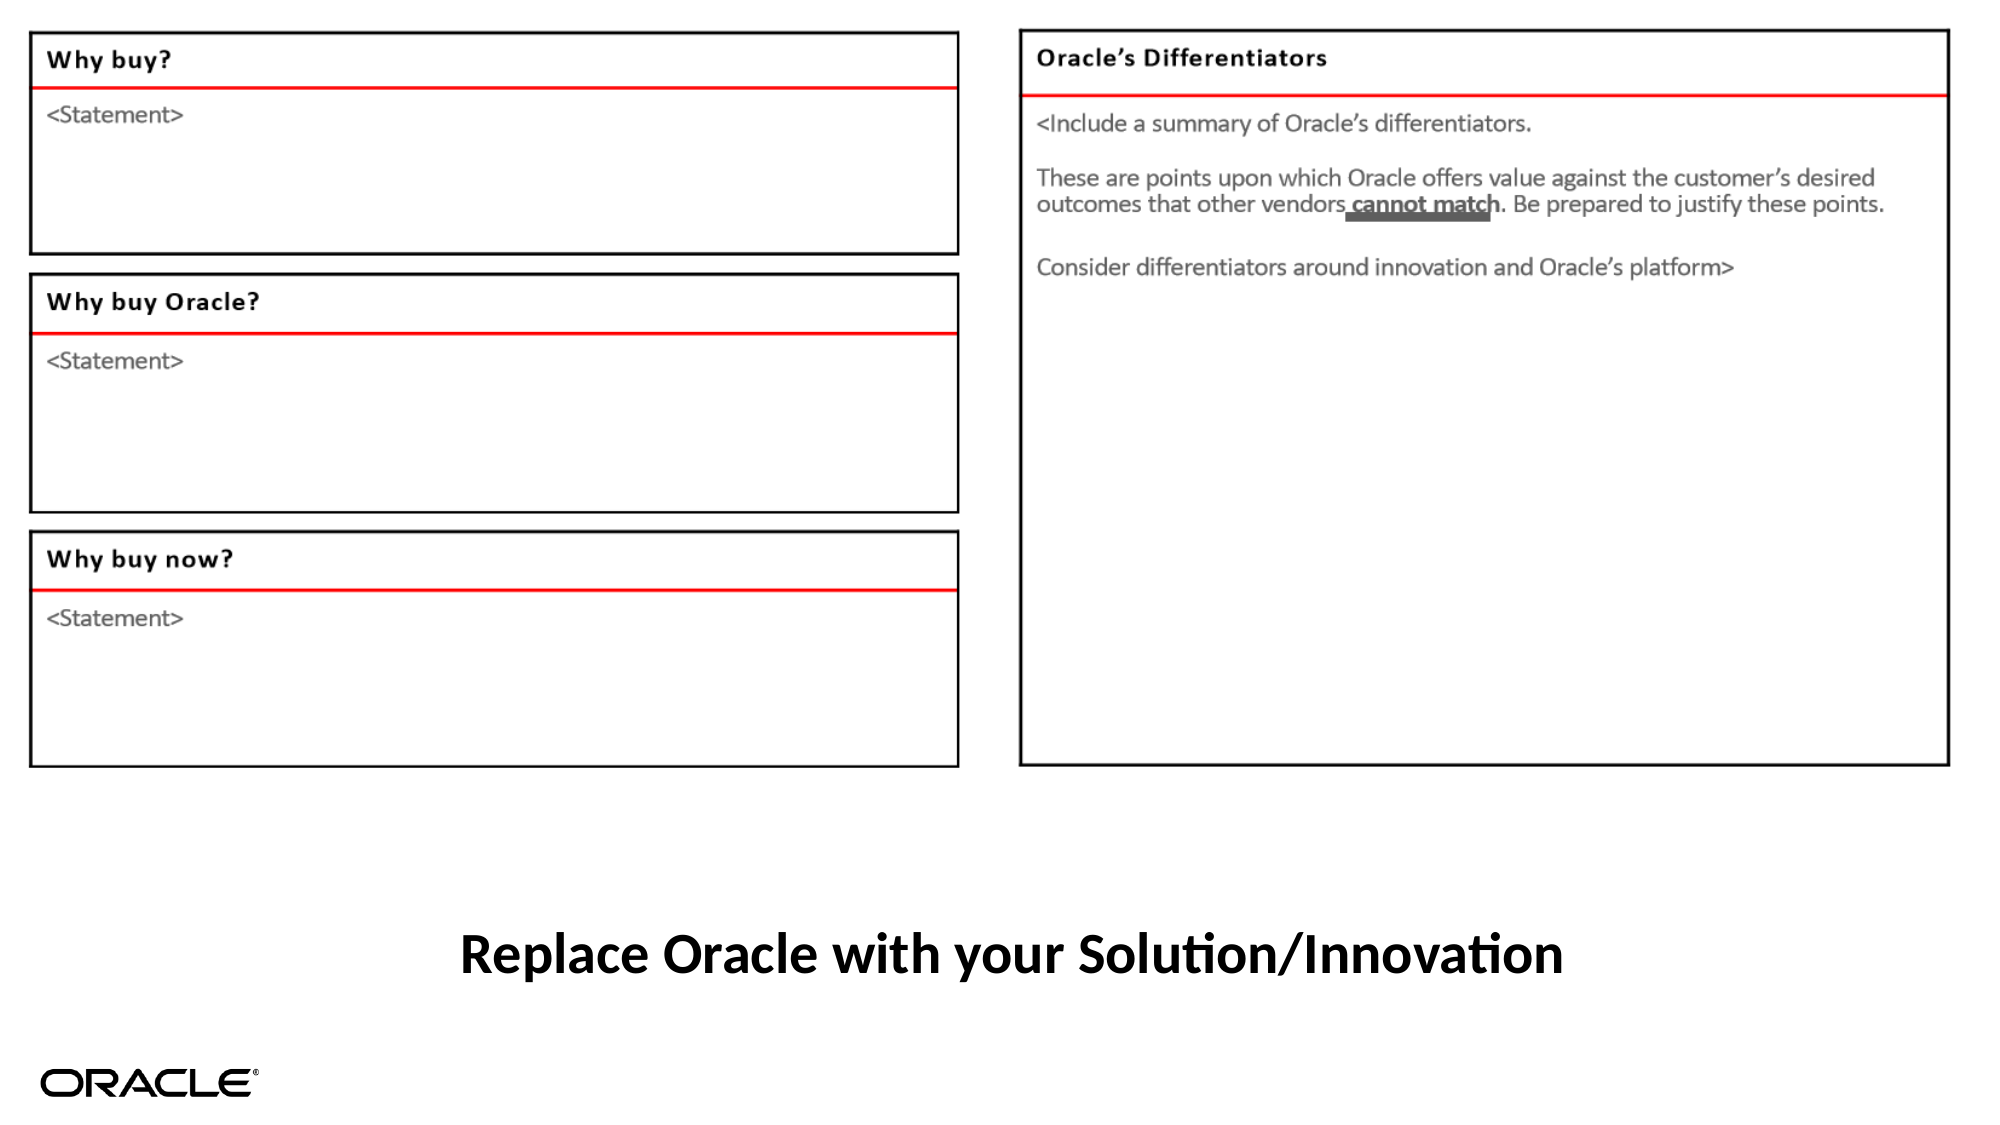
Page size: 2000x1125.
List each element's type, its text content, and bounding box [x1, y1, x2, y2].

picture [0, 0, 2000, 821]
text_box Replace Oracle with your Solution/Innovation [446, 907, 1691, 993]
